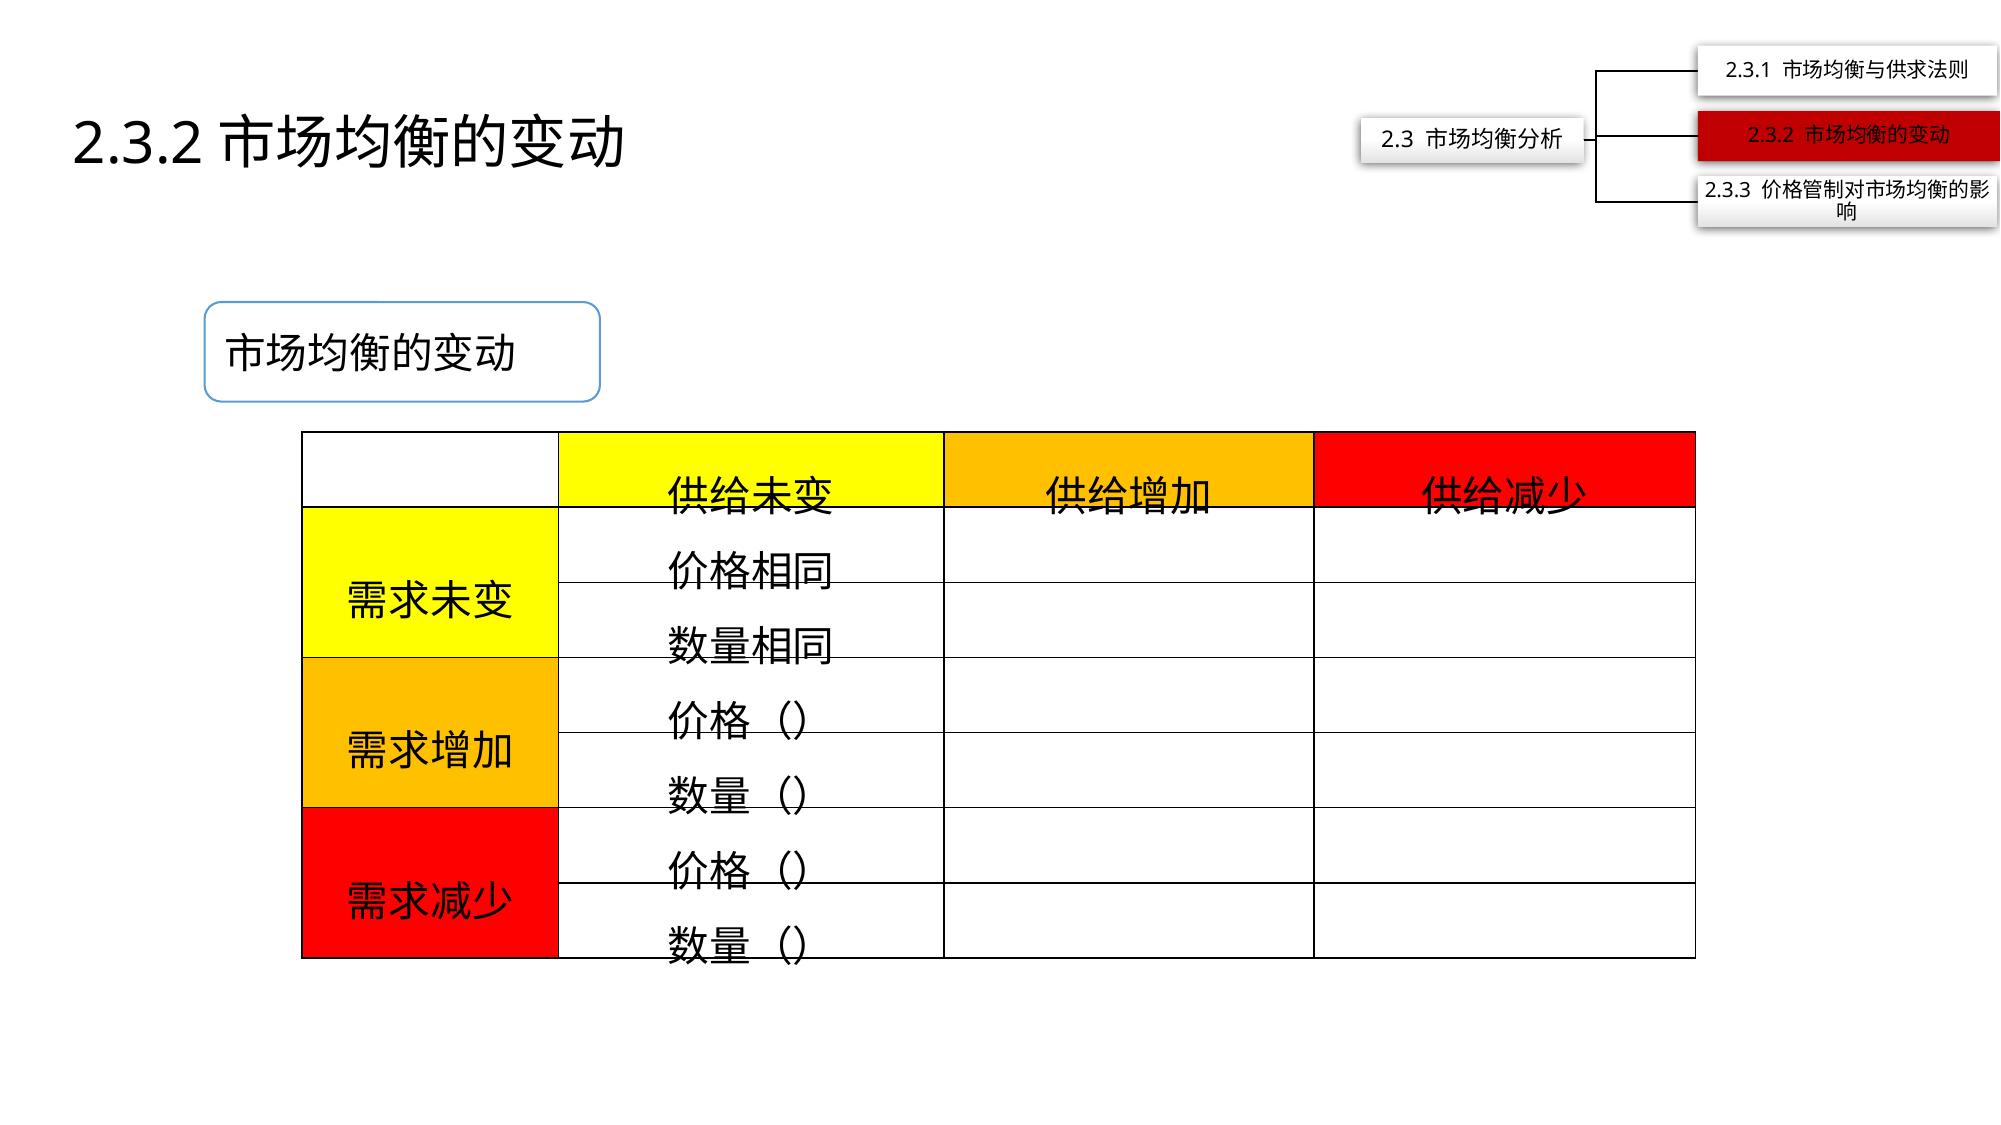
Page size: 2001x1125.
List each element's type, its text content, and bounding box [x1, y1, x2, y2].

table_cell 价格相同 [559, 508, 943, 582]
table_cell [945, 583, 1313, 657]
text_box 2.3.2市场均衡的变动 [54, 95, 1339, 184]
table_cell 需求增加 [303, 658, 558, 807]
table_cell 数量（） [559, 884, 943, 957]
table_cell [945, 733, 1313, 807]
table_cell [1315, 733, 1695, 807]
table_cell 需求未变 [303, 508, 558, 657]
table_cell 需求减少 [303, 808, 558, 957]
table_cell 数量（） [559, 733, 943, 807]
table_cell [945, 884, 1313, 957]
table_cell 价格（） [559, 808, 943, 882]
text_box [1339, 0, 2000, 303]
text_box 市场均衡的变动 [203, 300, 601, 403]
table_cell [1315, 808, 1695, 882]
table_cell [1315, 658, 1695, 732]
table_header [303, 433, 558, 506]
table_cell 数量相同 [559, 583, 943, 657]
table_cell 价格（） [559, 658, 943, 732]
table_cell [1315, 884, 1695, 957]
table_cell [1315, 508, 1695, 582]
table_cell [945, 808, 1313, 882]
table_cell [945, 508, 1313, 582]
table_header 供给未变 [559, 433, 943, 506]
table_cell [1315, 583, 1695, 657]
table_cell [945, 658, 1313, 732]
table_header 供给增加 [945, 433, 1313, 506]
table_header 供给减少 [1315, 433, 1695, 506]
